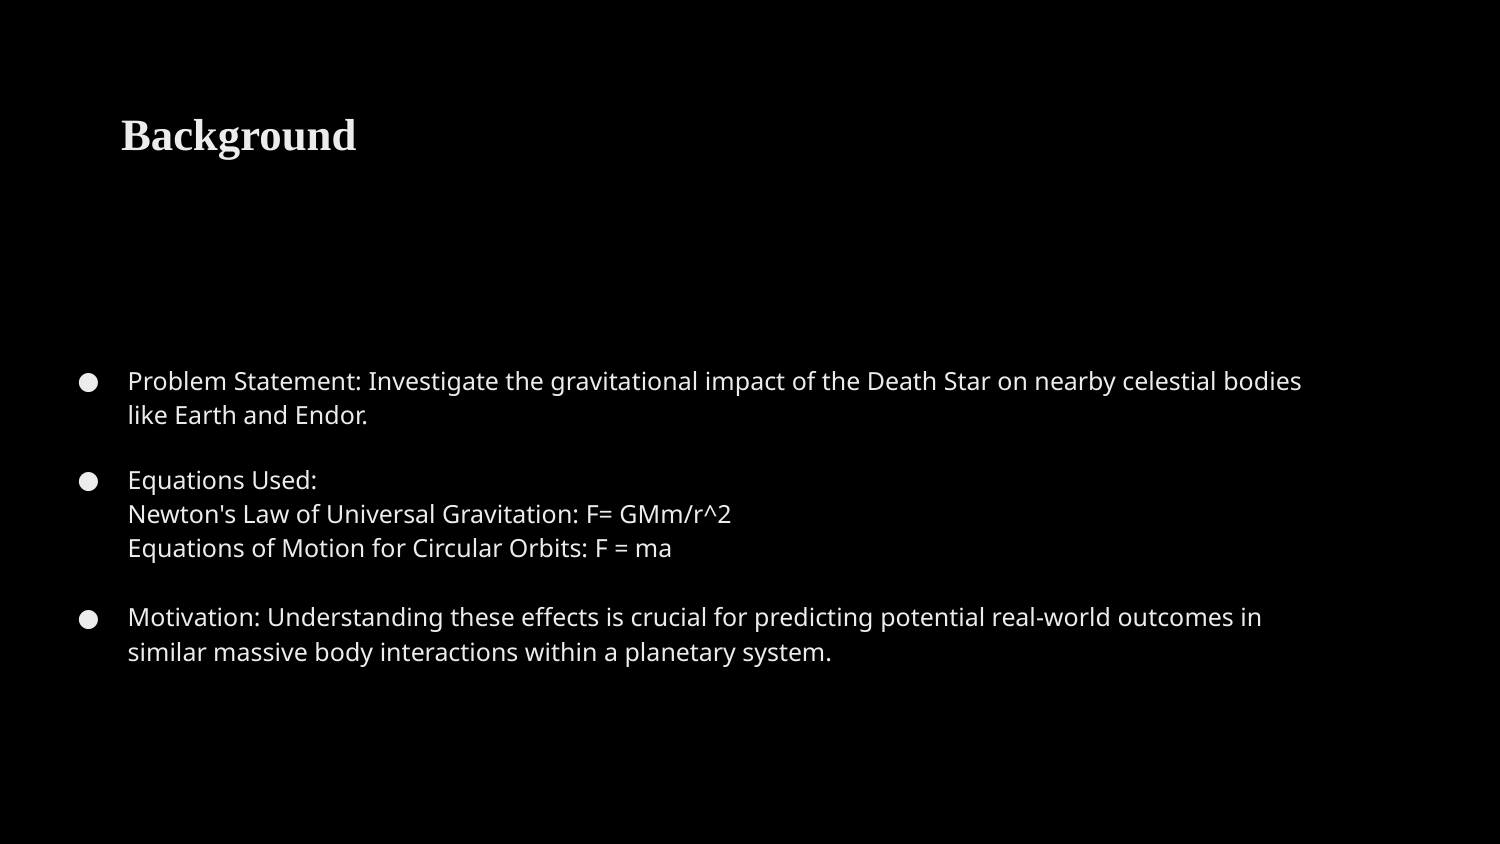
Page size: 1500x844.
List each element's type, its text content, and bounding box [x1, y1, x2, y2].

text_box Background [106, 57, 797, 174]
text_box Problem Statement: Investigate the gravitational impact of the Death Star on nearby celestial bodies like Earth and Endor. Equations Used: Newton's Law of Universal Gravitation: F= GMm/r^2 Equations of Motion for Circular Orbits: F = ma Motivation: Understanding these effects is crucial for predicting potential real-world outcomes in similar massive body interactions within a planetary system. [37, 345, 1341, 708]
